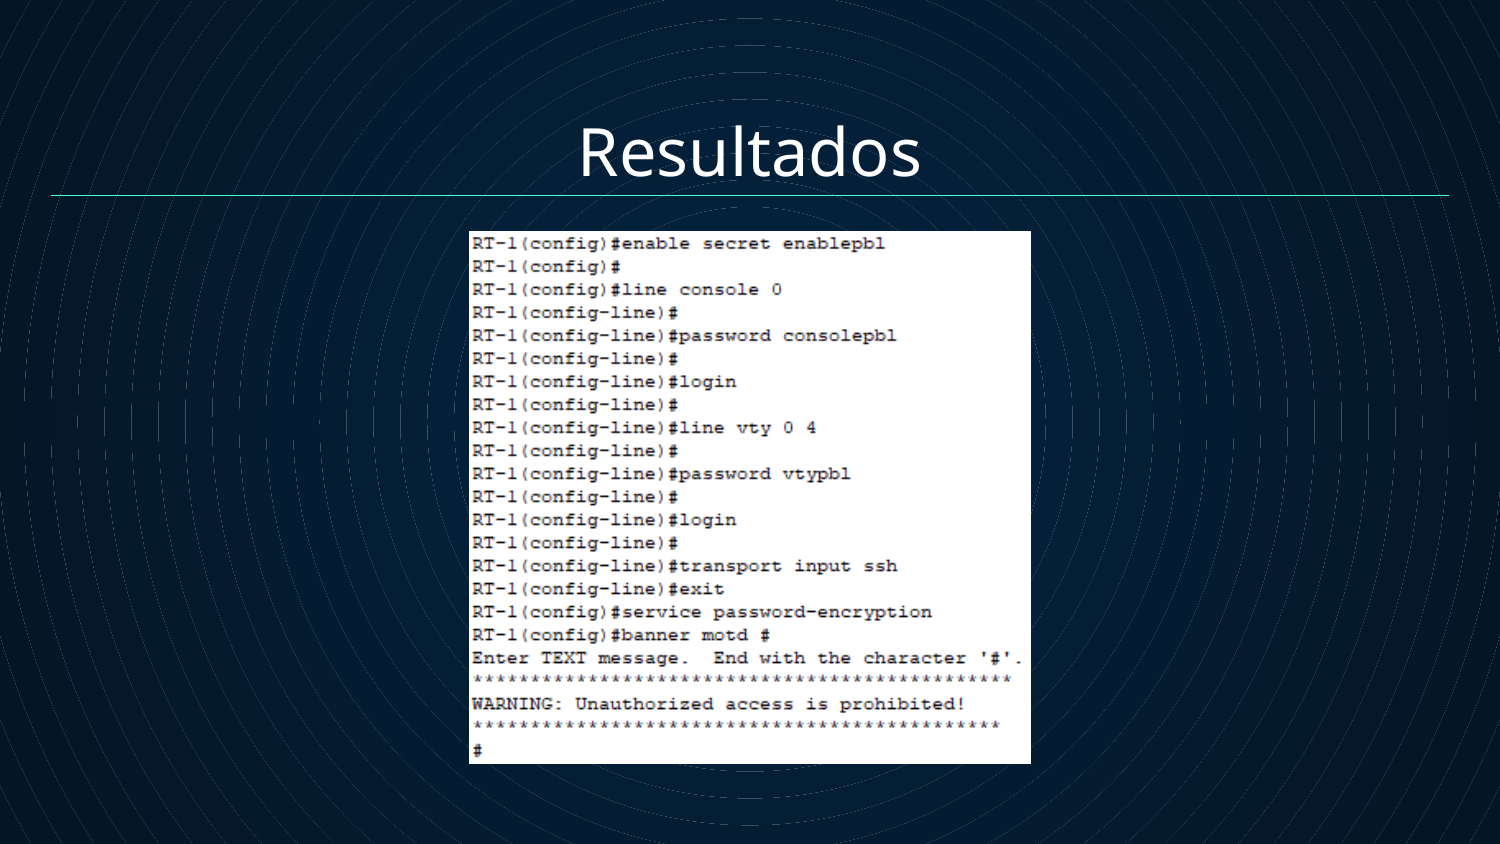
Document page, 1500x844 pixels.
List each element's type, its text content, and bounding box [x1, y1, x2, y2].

title Resultados [51, 105, 1449, 195]
picture [469, 231, 1031, 764]
title Resultados [51, 200, 1449, 206]
